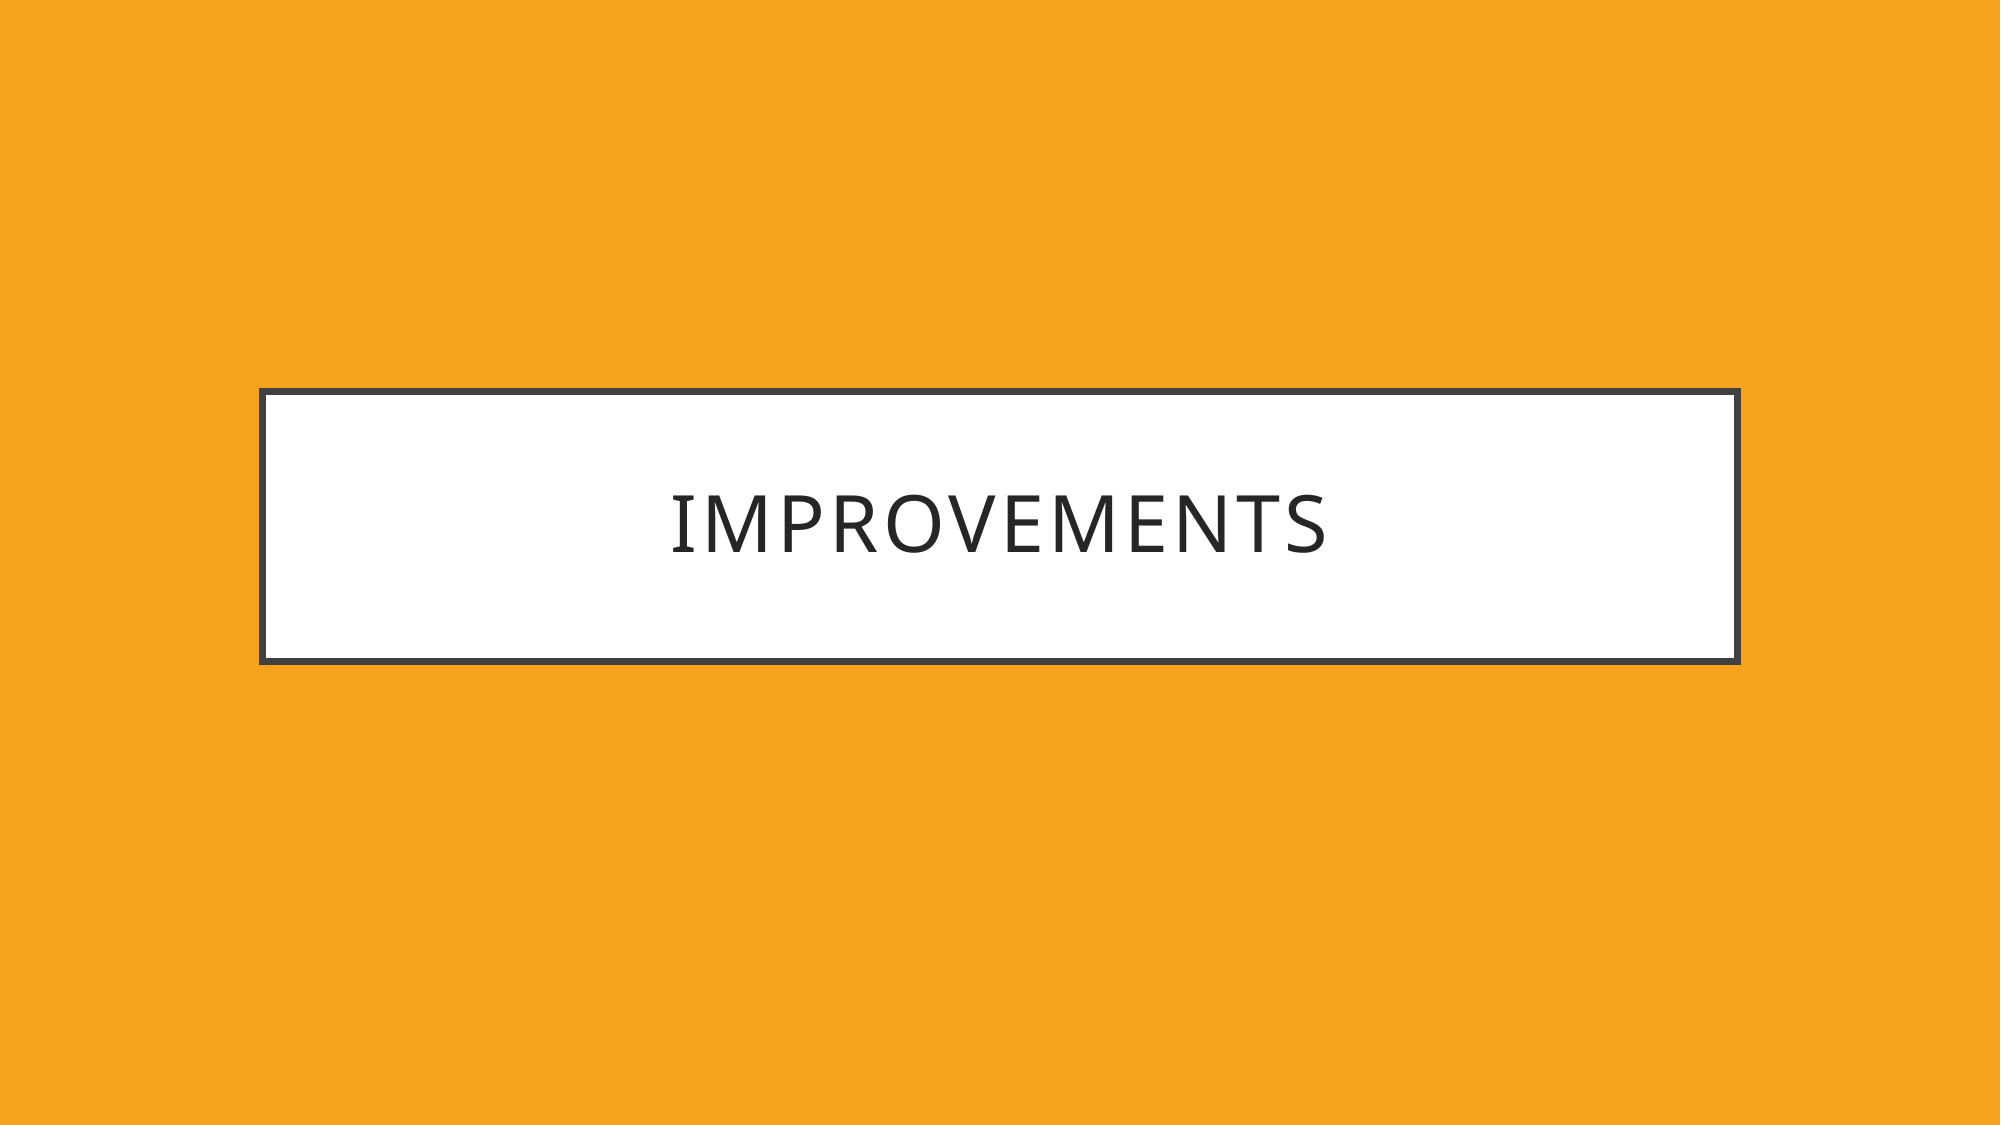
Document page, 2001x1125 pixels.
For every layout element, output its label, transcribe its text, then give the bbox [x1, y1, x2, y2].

title Improvements [259, 388, 1741, 665]
